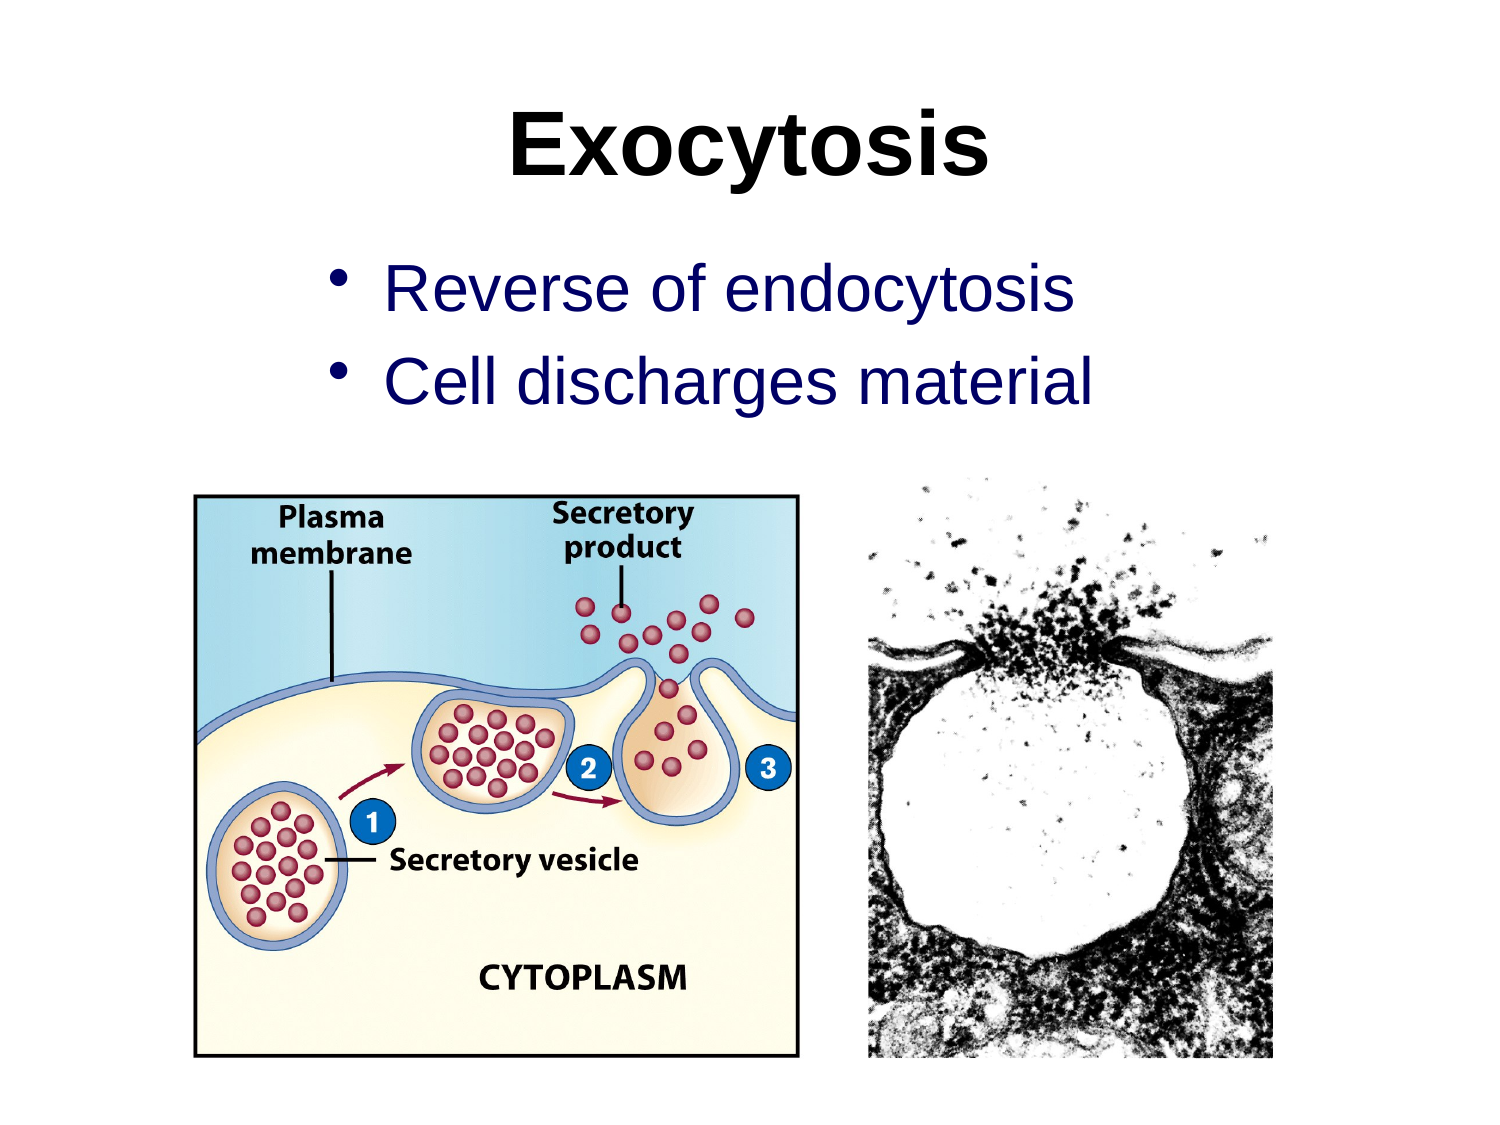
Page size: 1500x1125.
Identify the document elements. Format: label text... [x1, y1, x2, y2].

list Reverse of endocytosis Cell discharges material [312, 237, 1163, 475]
title Exocytosis [75, 45, 1425, 233]
picture [187, 488, 805, 1063]
picture [862, 462, 1277, 1063]
